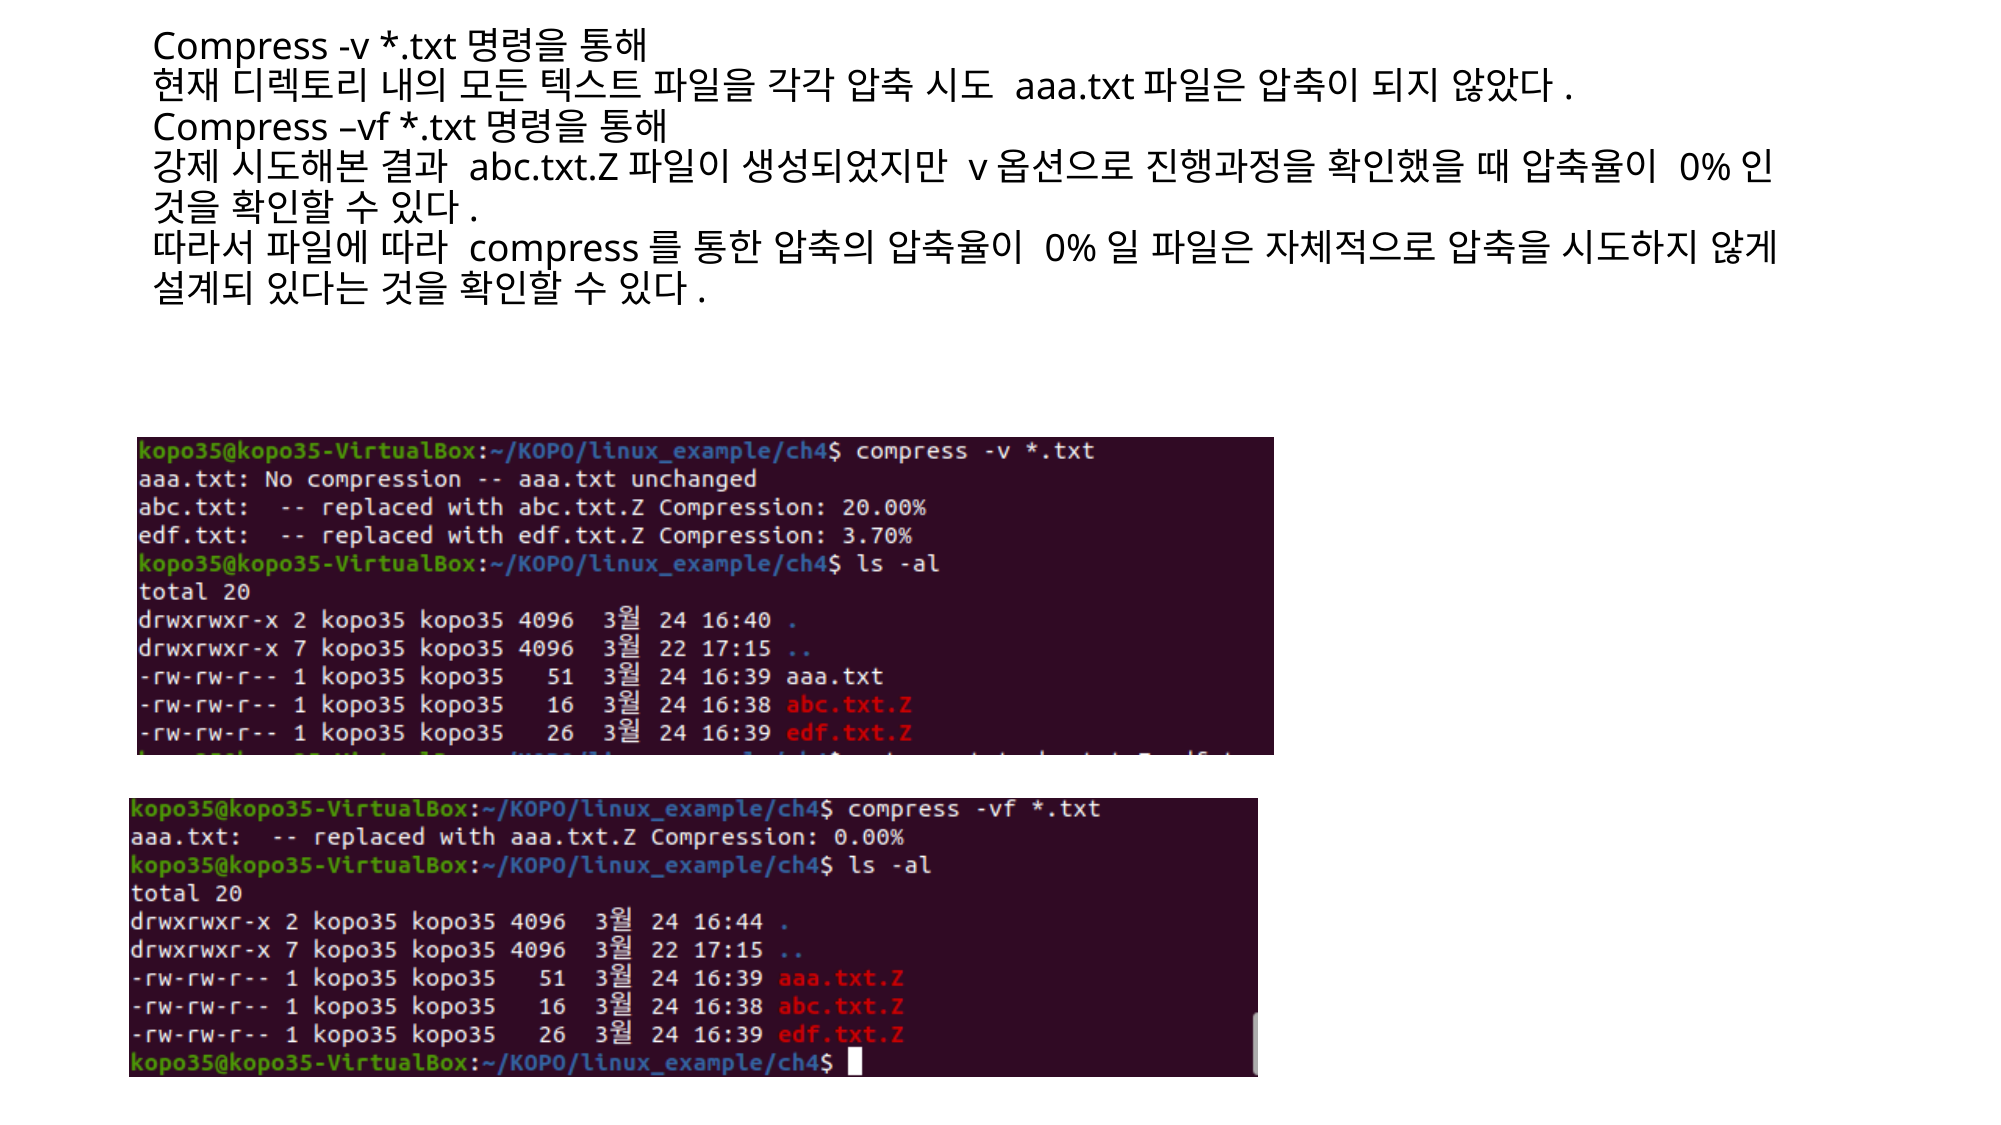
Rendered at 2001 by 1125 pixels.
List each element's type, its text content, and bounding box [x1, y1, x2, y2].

picture [137, 437, 1274, 755]
title Compress -v *.txt명령을 통해 현재 디렉토리 내의 모든 텍스트 파일을 각각 압축 시도 aaa.txt파일은 압축이 되지 않았다. Compress –vf *.txt명령을 통해 강제 시도해본 결과 abc.txt.Z파일이 생성되었지만 v옵션으로 진행과정을 확인했을 때 압축율이 0%인 것을 확인할 수 있다. 따라서 파일에 따라 compress를 통한 압축의 압축율이 0%일 파일은 자체적으로 압축을 시도하지 않게 설계되 있다는 것을 확인할 수 있다. [137, 59, 1863, 278]
picture [129, 798, 1258, 1077]
